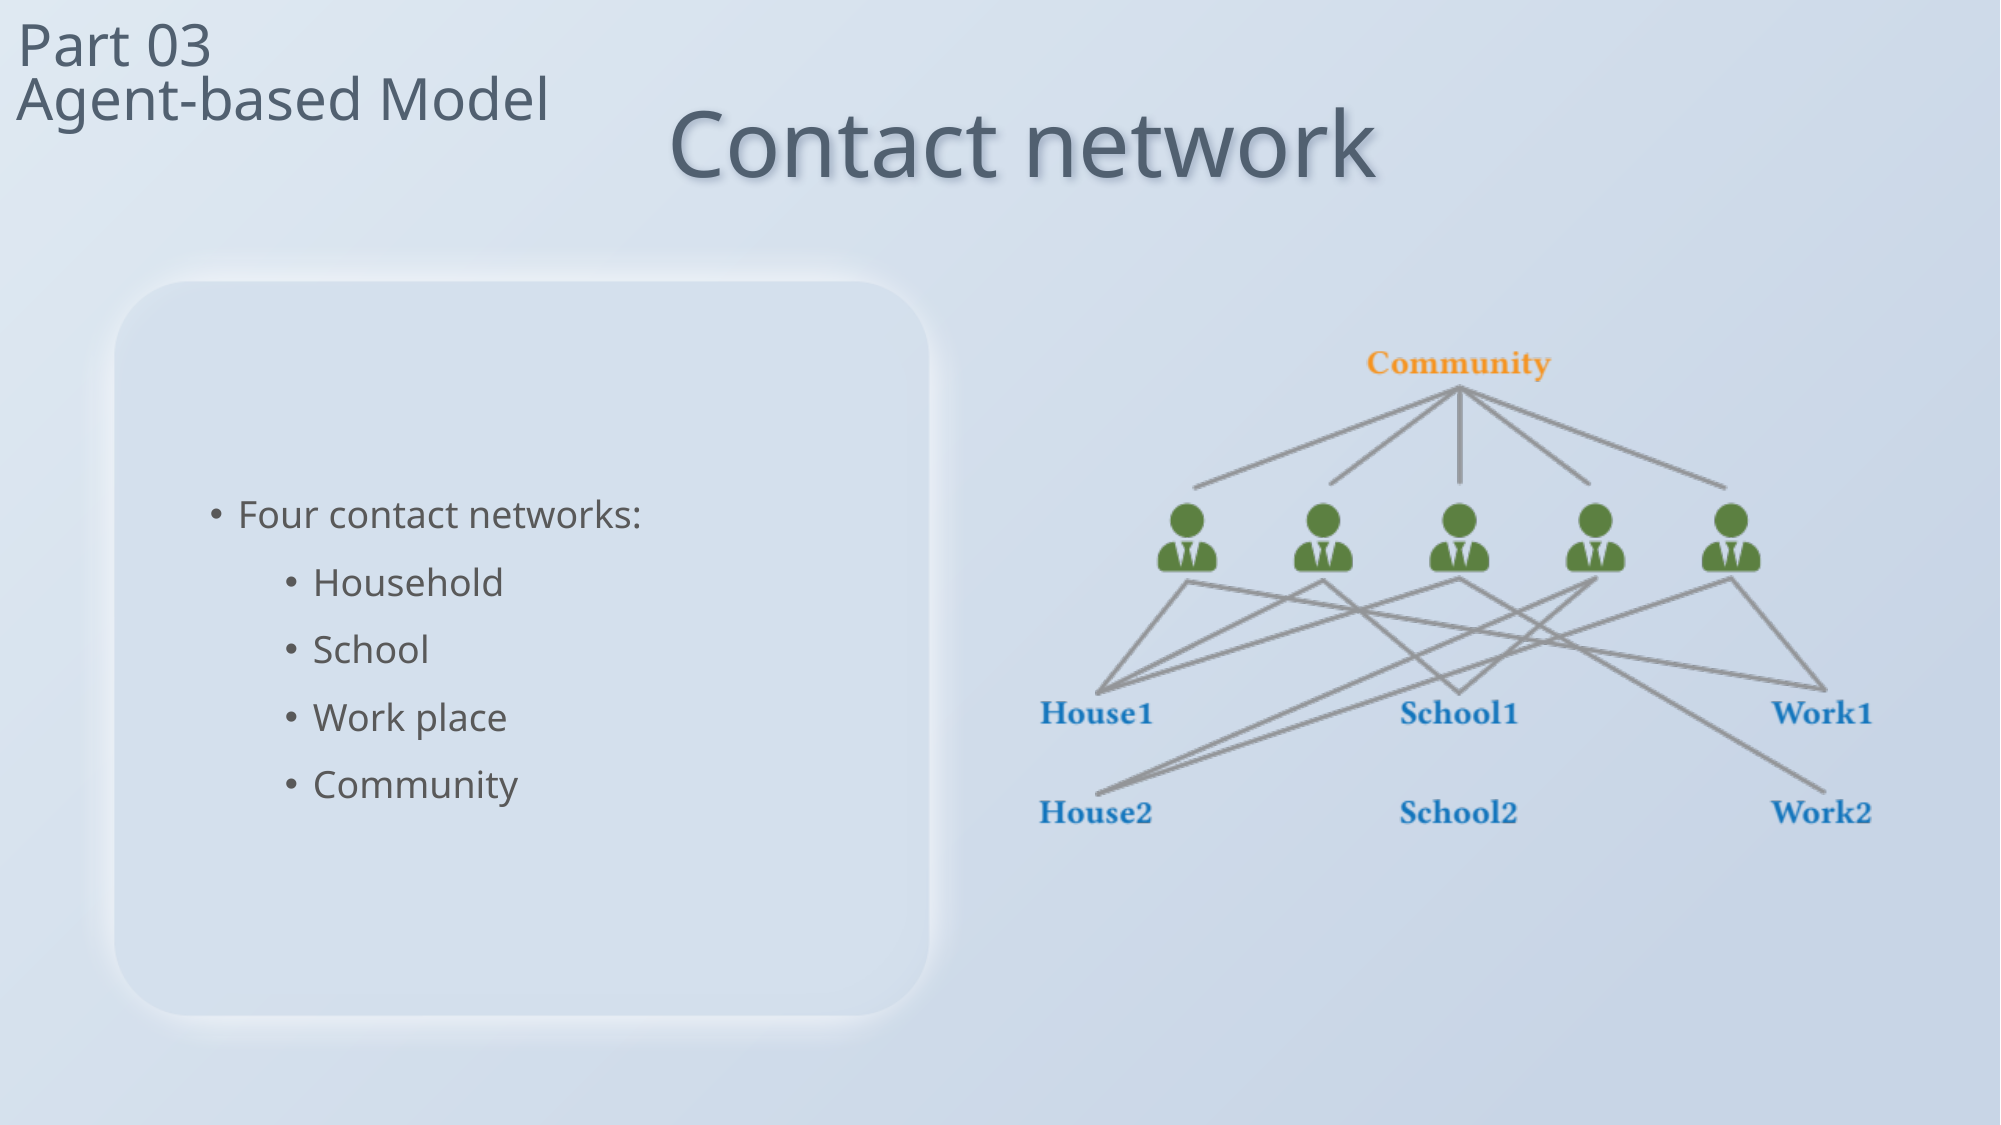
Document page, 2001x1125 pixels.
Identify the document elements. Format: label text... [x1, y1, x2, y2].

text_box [1, 0, 719, 141]
picture [1022, 339, 1886, 836]
text_box Four contact networks: Household School Work place Community [195, 461, 848, 814]
text_box Contact network [551, 77, 1495, 203]
text_box [148, 316, 896, 981]
